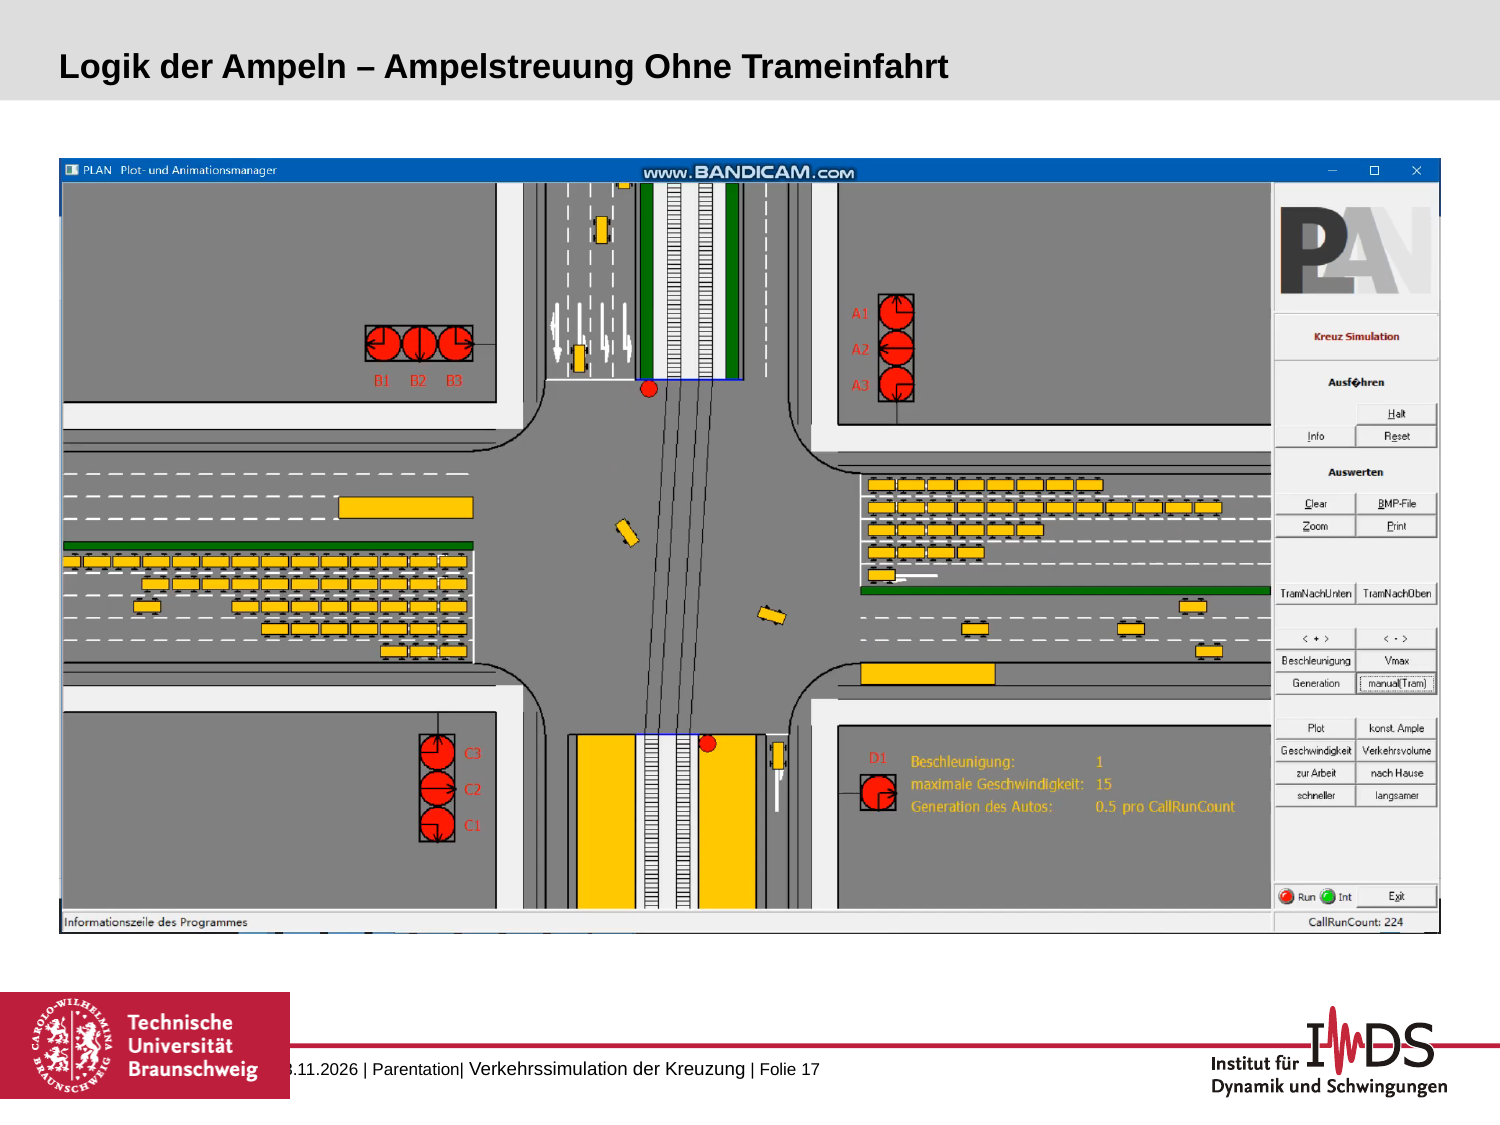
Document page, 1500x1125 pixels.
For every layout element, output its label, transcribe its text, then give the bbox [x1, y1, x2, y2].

title Logik der Ampeln – Ampelstreuung Ohne Trameinfahrt [58, 0, 1442, 101]
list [58, 157, 1442, 936]
picture [0, 992, 290, 1099]
